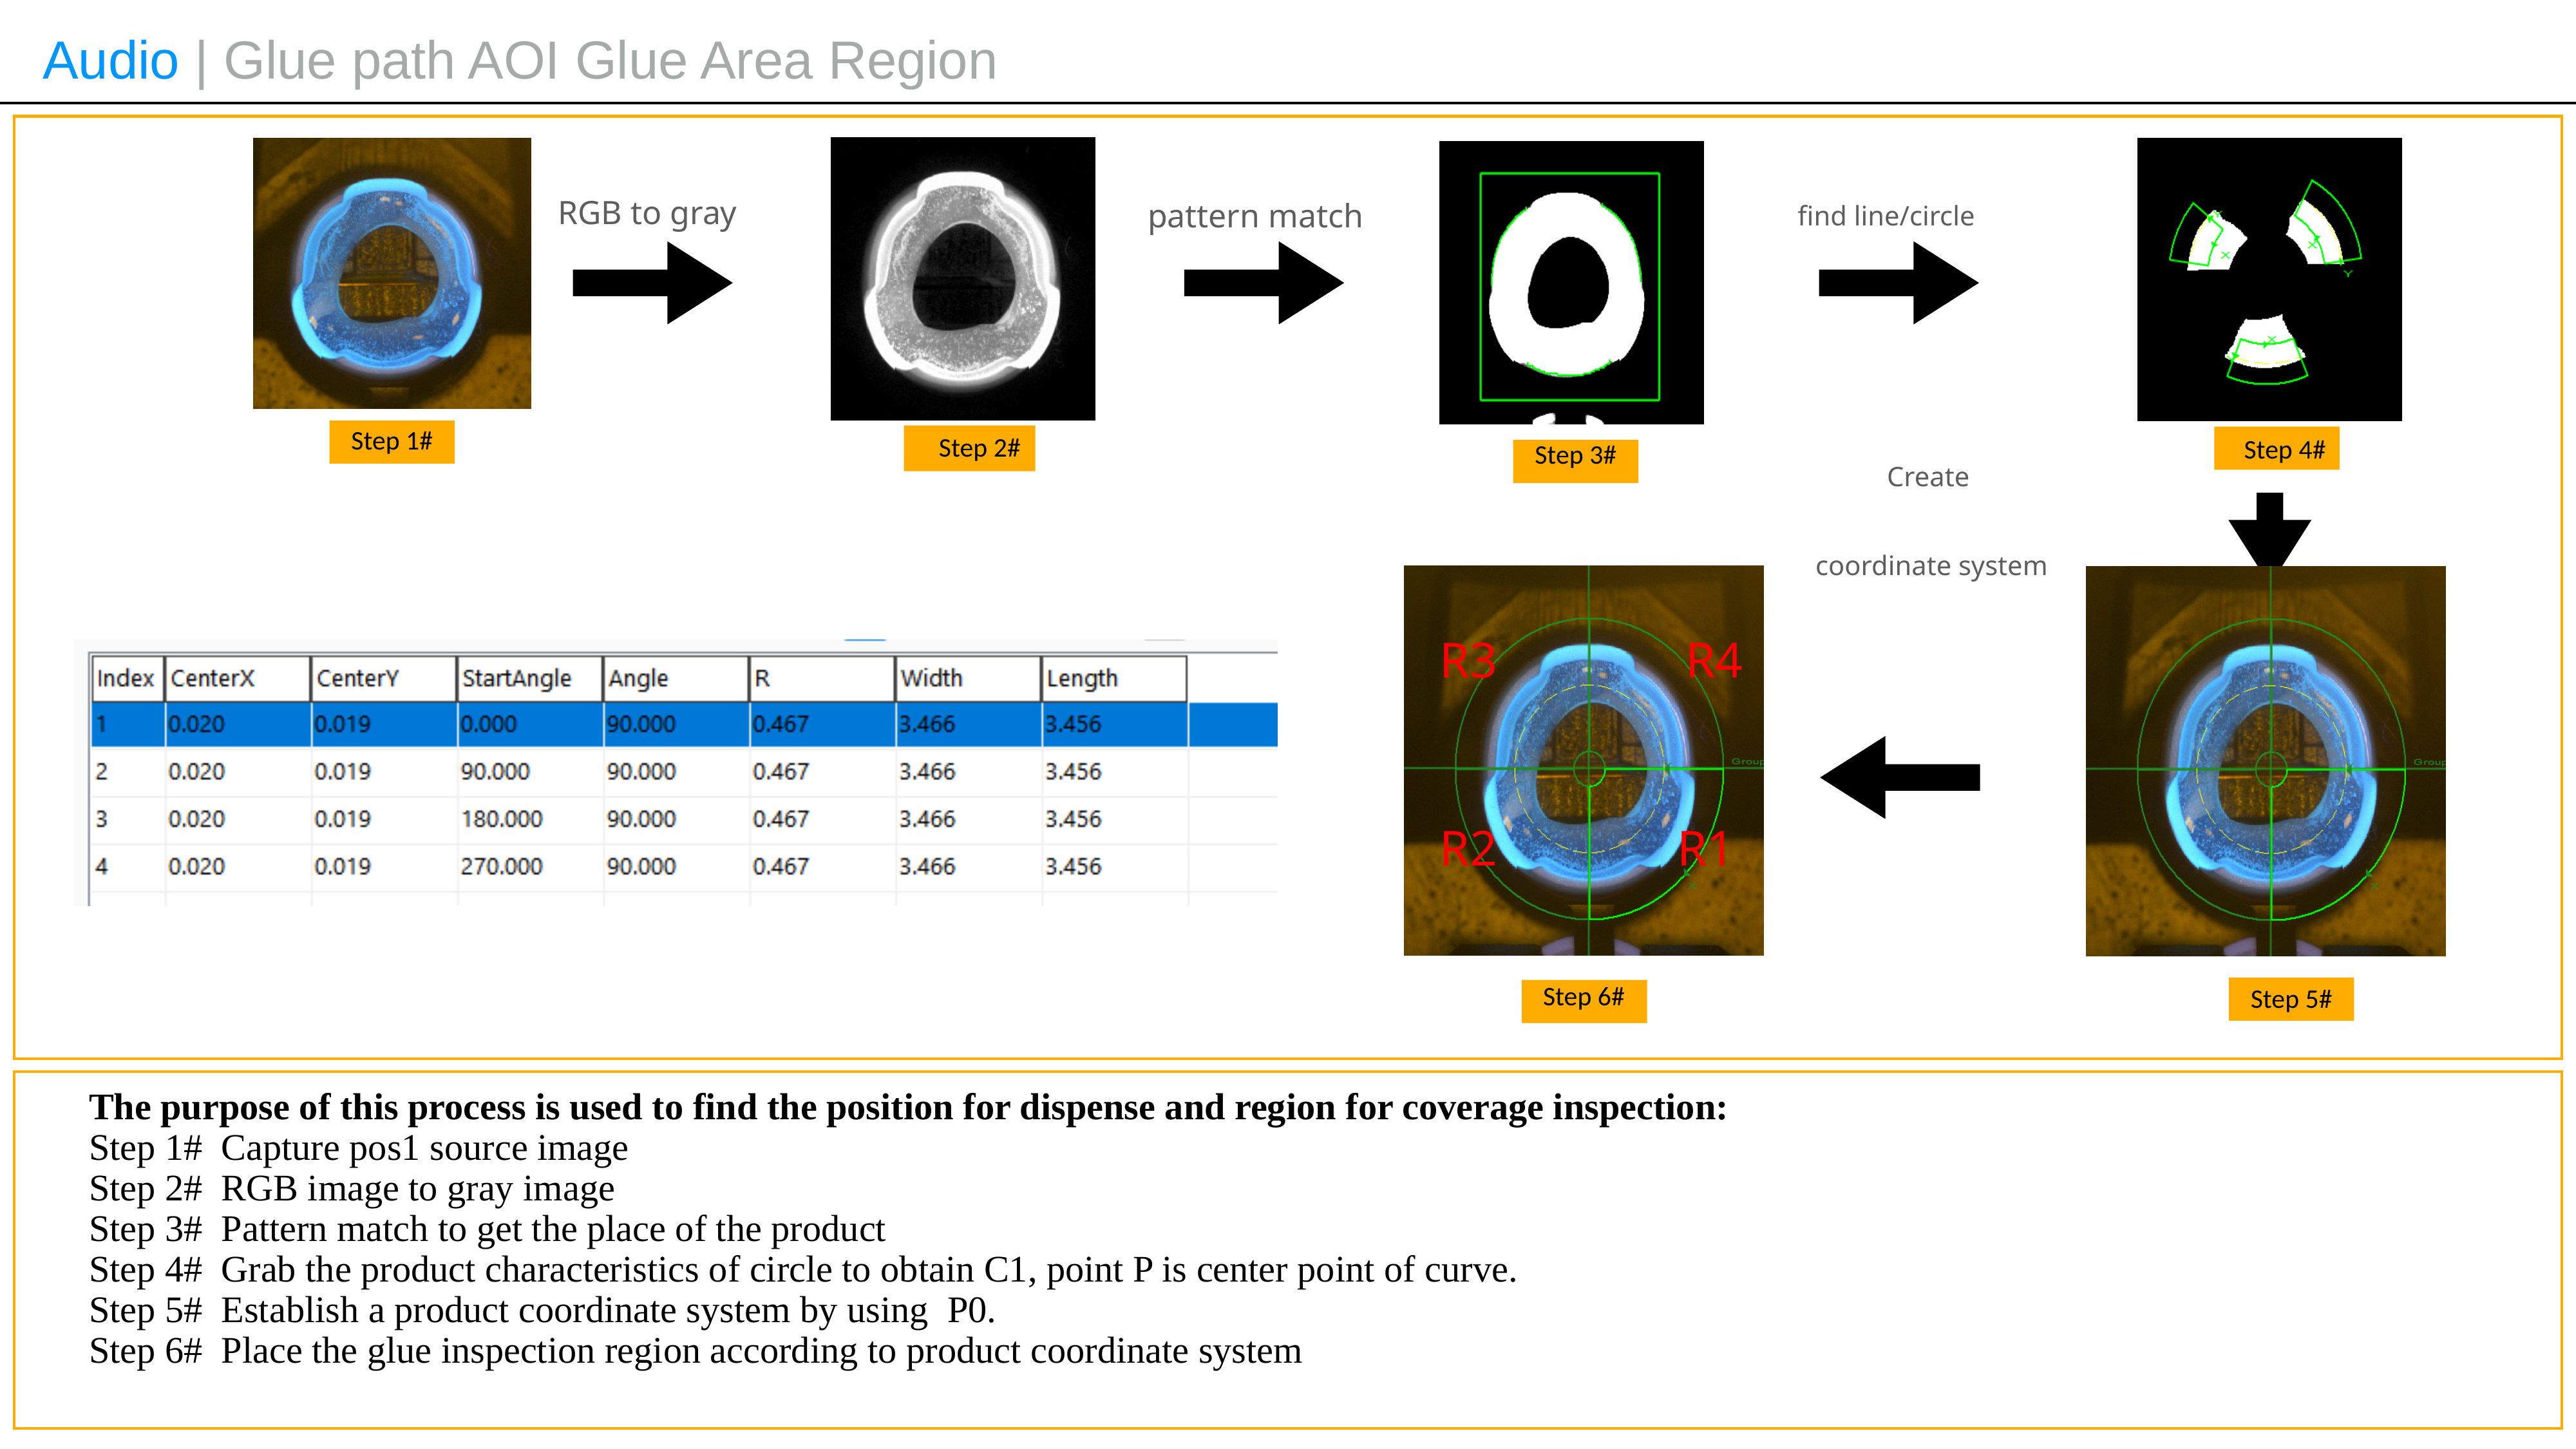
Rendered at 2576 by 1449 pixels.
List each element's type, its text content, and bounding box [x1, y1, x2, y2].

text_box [1520, 972, 1647, 1023]
text_box pattern match [1142, 194, 1369, 240]
text_box [2228, 493, 2312, 566]
picture [831, 137, 1095, 421]
picture [252, 138, 531, 410]
text_box [1184, 241, 1345, 325]
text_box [2228, 974, 2355, 1023]
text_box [1512, 431, 1640, 484]
text_box [573, 241, 733, 325]
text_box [1439, 636, 1769, 876]
text_box [1820, 735, 1980, 819]
text_box [14, 1072, 2562, 1429]
text_box The purpose of this process is used to find the position for dispense and region for coverage inspection: Step 1# Capture pos1 source image Step 2# RGB image to gray image Step 3# Pattern match to get the place of the product Step 4# Grab the product characteristics of circle to obtain C1, point P is center point of curve. Step 5# Establish a product coordinate system by using P0. Step 6# Place the glue inspection region according to product coordinate system [89, 1087, 2229, 1412]
list Audio | Glue path AOI Glue Area Region [35, 27, 2537, 100]
text_box [14, 116, 2562, 1059]
picture [1439, 141, 1704, 424]
text_box Create coordinate system [1810, 457, 2054, 587]
picture [2086, 566, 2446, 956]
picture [1404, 565, 1764, 956]
text_box [2214, 426, 2340, 470]
text_box Step 1# [317, 410, 466, 474]
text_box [904, 425, 1056, 471]
text_box [1819, 241, 1980, 325]
picture [2137, 138, 2402, 421]
text_box RGB to gray [552, 191, 743, 237]
text_box Step 4# [2239, 430, 2332, 471]
picture [73, 639, 1278, 907]
text_box find line/circle [1792, 197, 1981, 237]
